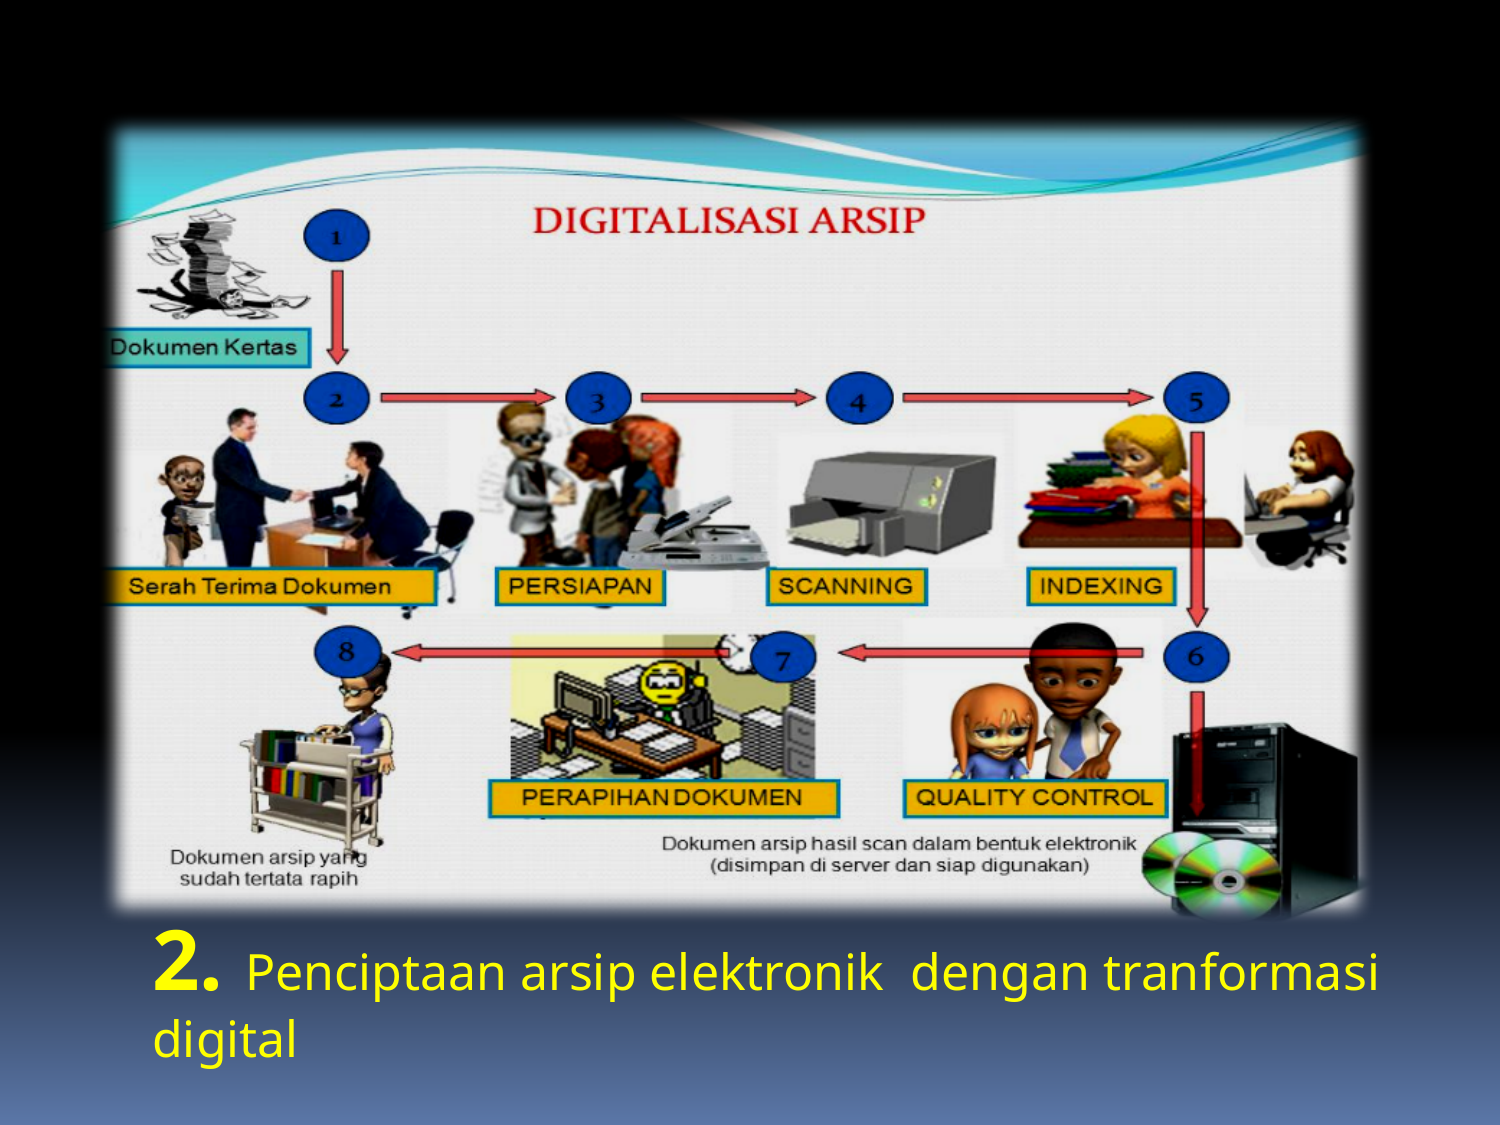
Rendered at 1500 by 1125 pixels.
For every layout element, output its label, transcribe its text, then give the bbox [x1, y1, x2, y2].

text_box 2. Penciptaan arsip elektronik dengan tranformasi digital [137, 900, 1450, 1075]
picture [99, 111, 1376, 926]
